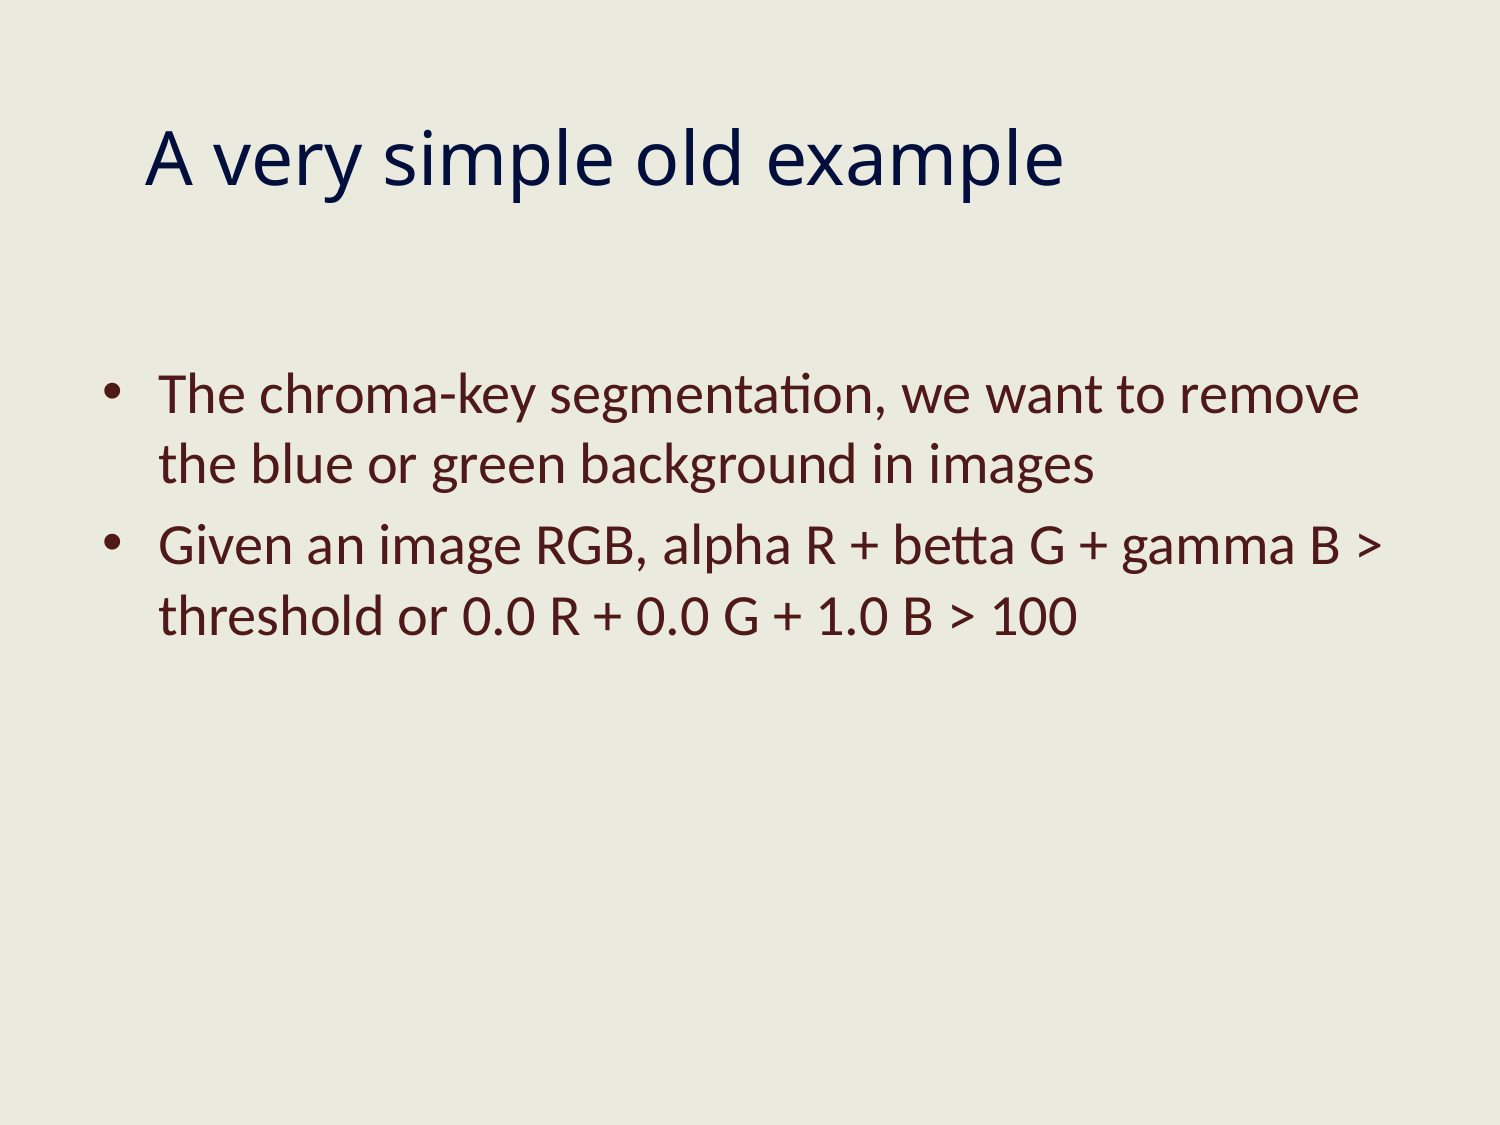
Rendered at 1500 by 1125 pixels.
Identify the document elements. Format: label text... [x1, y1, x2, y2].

title A very simple old example [75, 62, 1500, 250]
list The chroma-key segmentation, we want to remove the blue or green background in images Given an image RGB, alpha R + betta G + gamma B > threshold or 0.0 R + 0.0 G + 1.0 B > 100 [87, 266, 1438, 1009]
